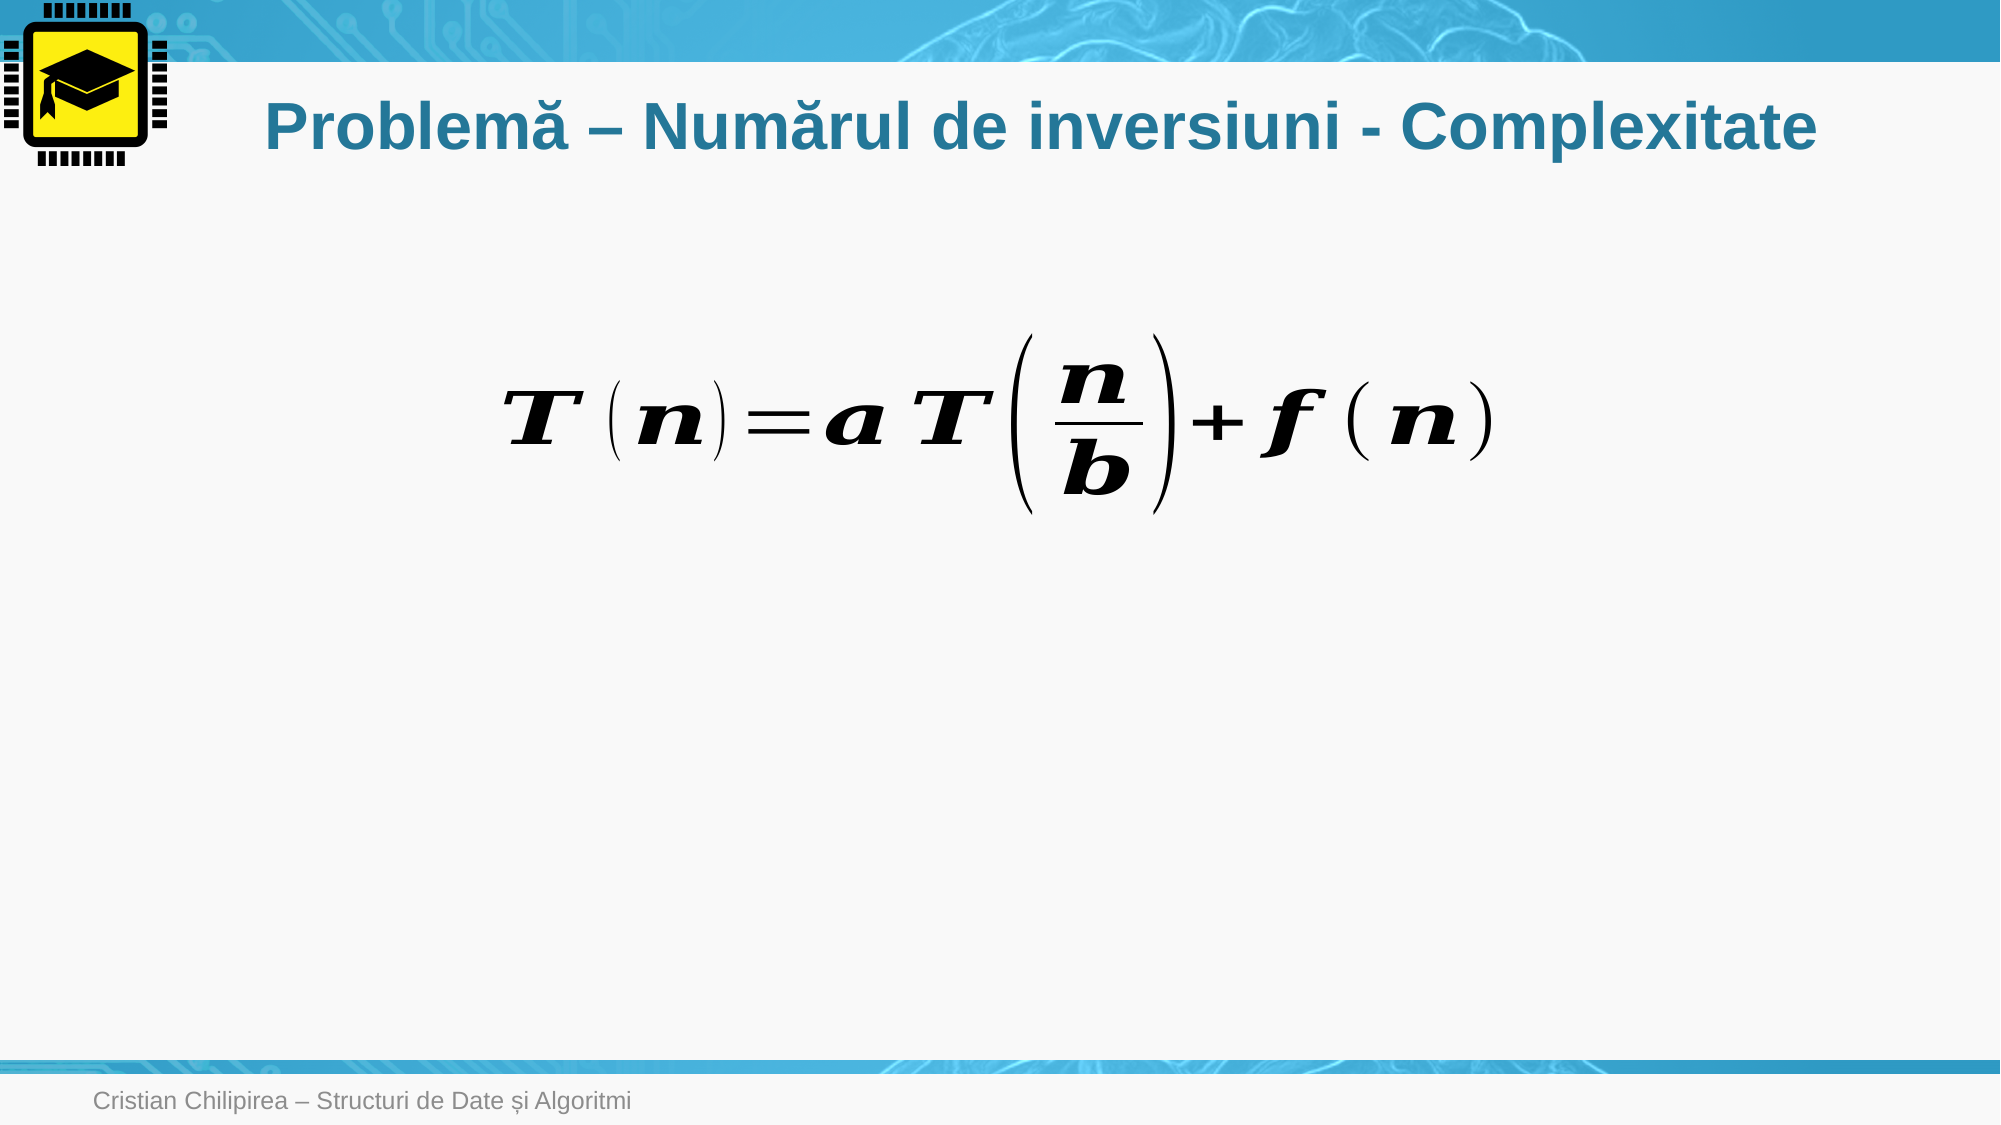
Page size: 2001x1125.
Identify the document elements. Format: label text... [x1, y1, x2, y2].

title Problemă – Numărul de inversiuni - Complexitate [170, 76, 1915, 180]
picture [0, 0, 2000, 166]
footer Cristian Chilipirea – Structuri de Date și Algoritmi [77, 1073, 1338, 1125]
picture [0, 1060, 2000, 1074]
